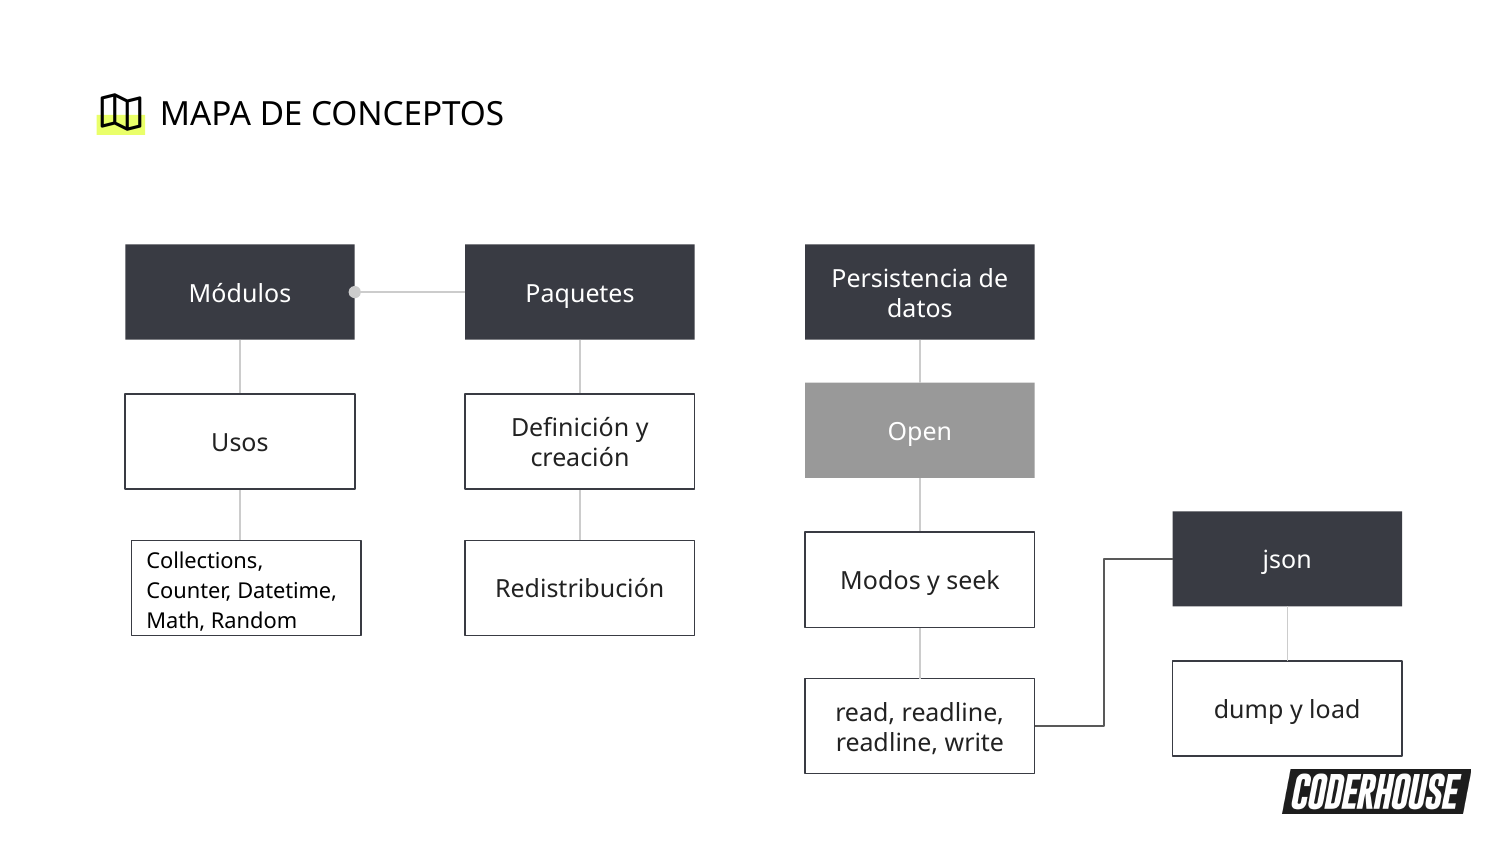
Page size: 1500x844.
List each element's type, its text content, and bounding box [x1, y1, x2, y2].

picture [95, 87, 146, 138]
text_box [1034, 558, 1173, 727]
text_box Módulos [125, 244, 355, 340]
text_box Definición y creación [465, 394, 575, 490]
text_box Open [805, 382, 1035, 478]
text_box Usos [245, 394, 355, 490]
text_box Collections, Counter, Datetime, Math, Random [131, 540, 361, 636]
text_box Redistribución [465, 540, 695, 636]
picture [1281, 769, 1471, 814]
text_box Modos y seek [925, 532, 1035, 628]
text_box Paquetes [465, 244, 695, 340]
text_box Definición y creación [584, 394, 695, 490]
text_box json [1172, 511, 1403, 607]
text_box Usos [125, 394, 235, 490]
text_box Persistencia de datos [805, 244, 1035, 340]
text_box MAPA DE CONCEPTOS [145, 76, 549, 147]
text_box read, readline, readline, write [805, 678, 1035, 774]
text_box dump y load [1172, 660, 1403, 757]
text_box Modos y seek [805, 532, 915, 628]
